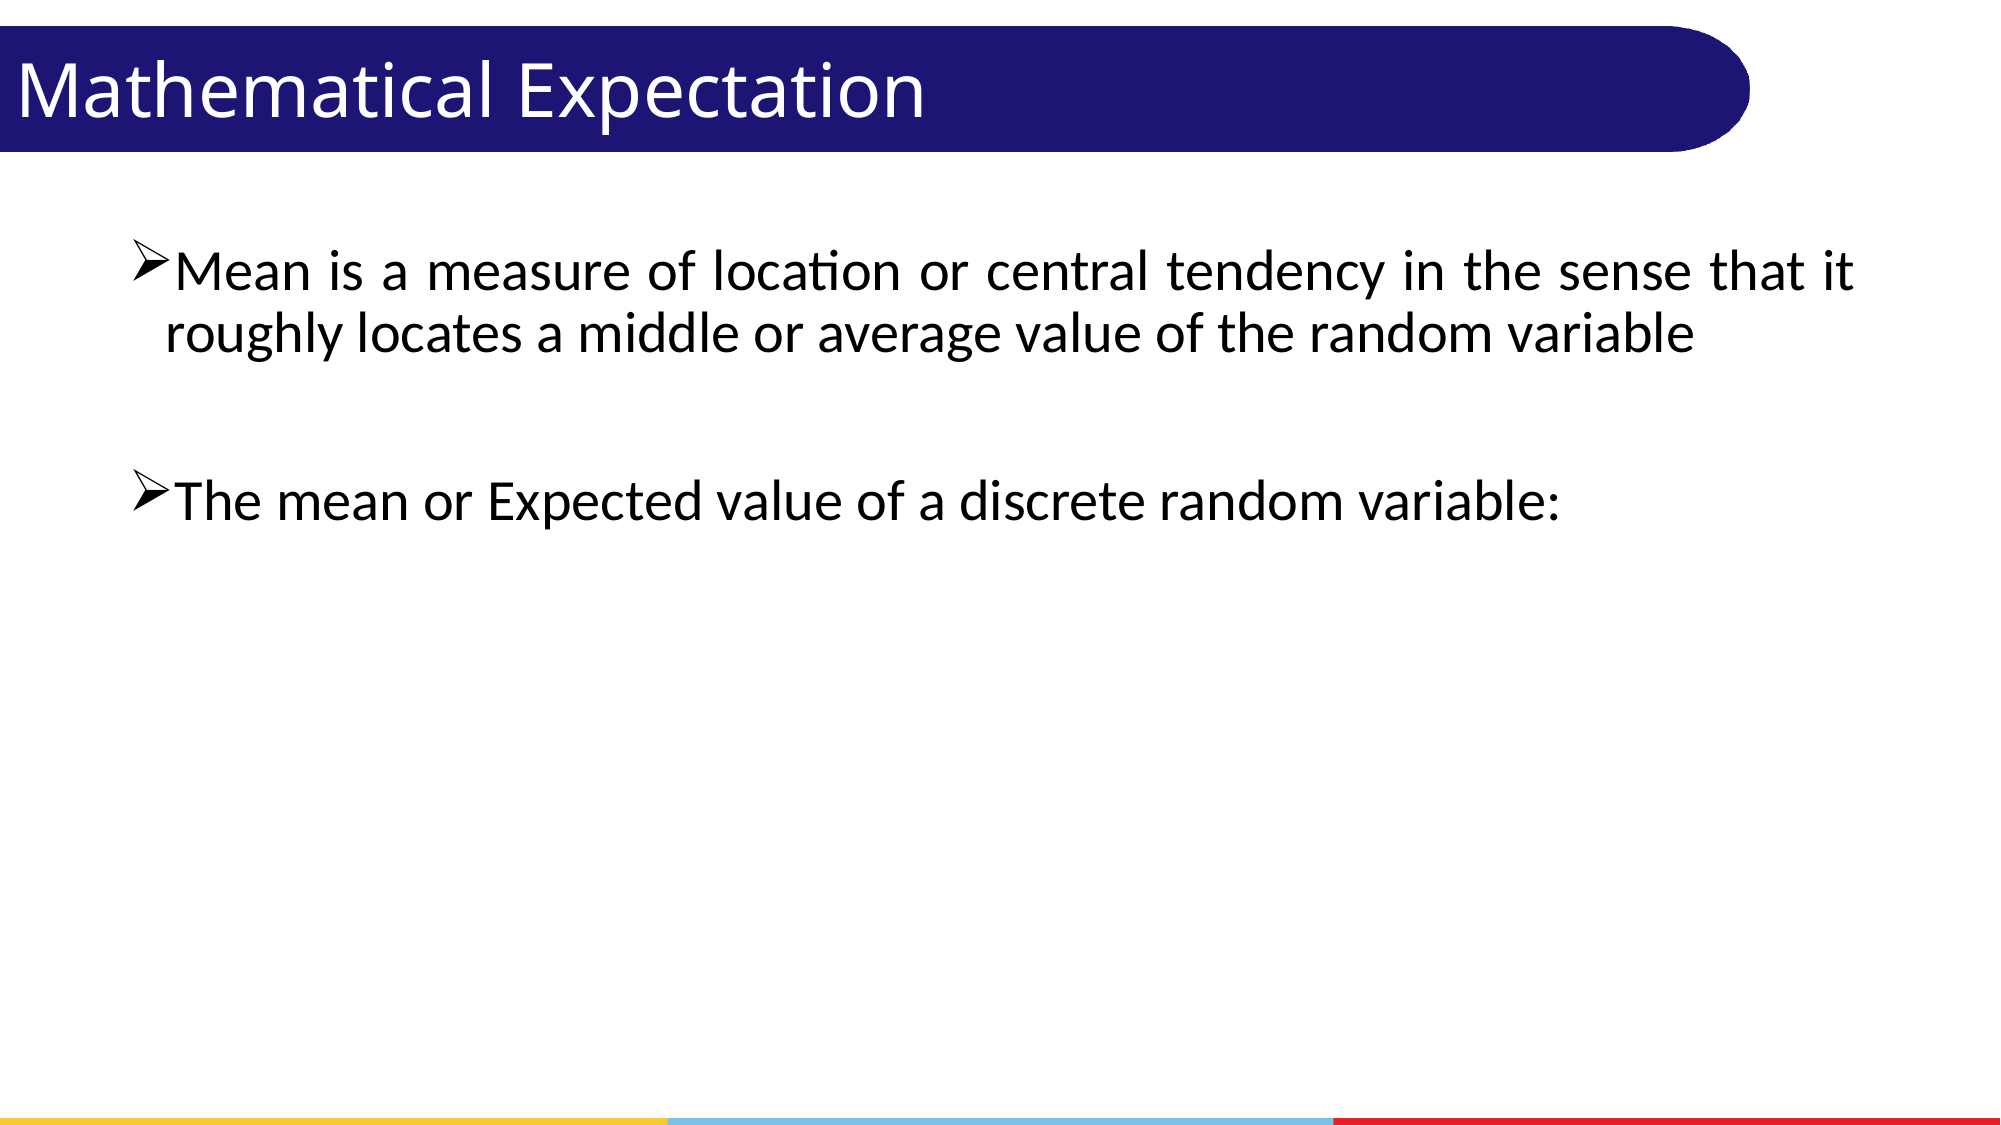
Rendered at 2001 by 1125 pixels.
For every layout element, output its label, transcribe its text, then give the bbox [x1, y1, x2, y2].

picture [0, 1118, 2000, 1125]
picture [0, 26, 1750, 152]
text_box Mathematical Expectation [0, 45, 1066, 143]
